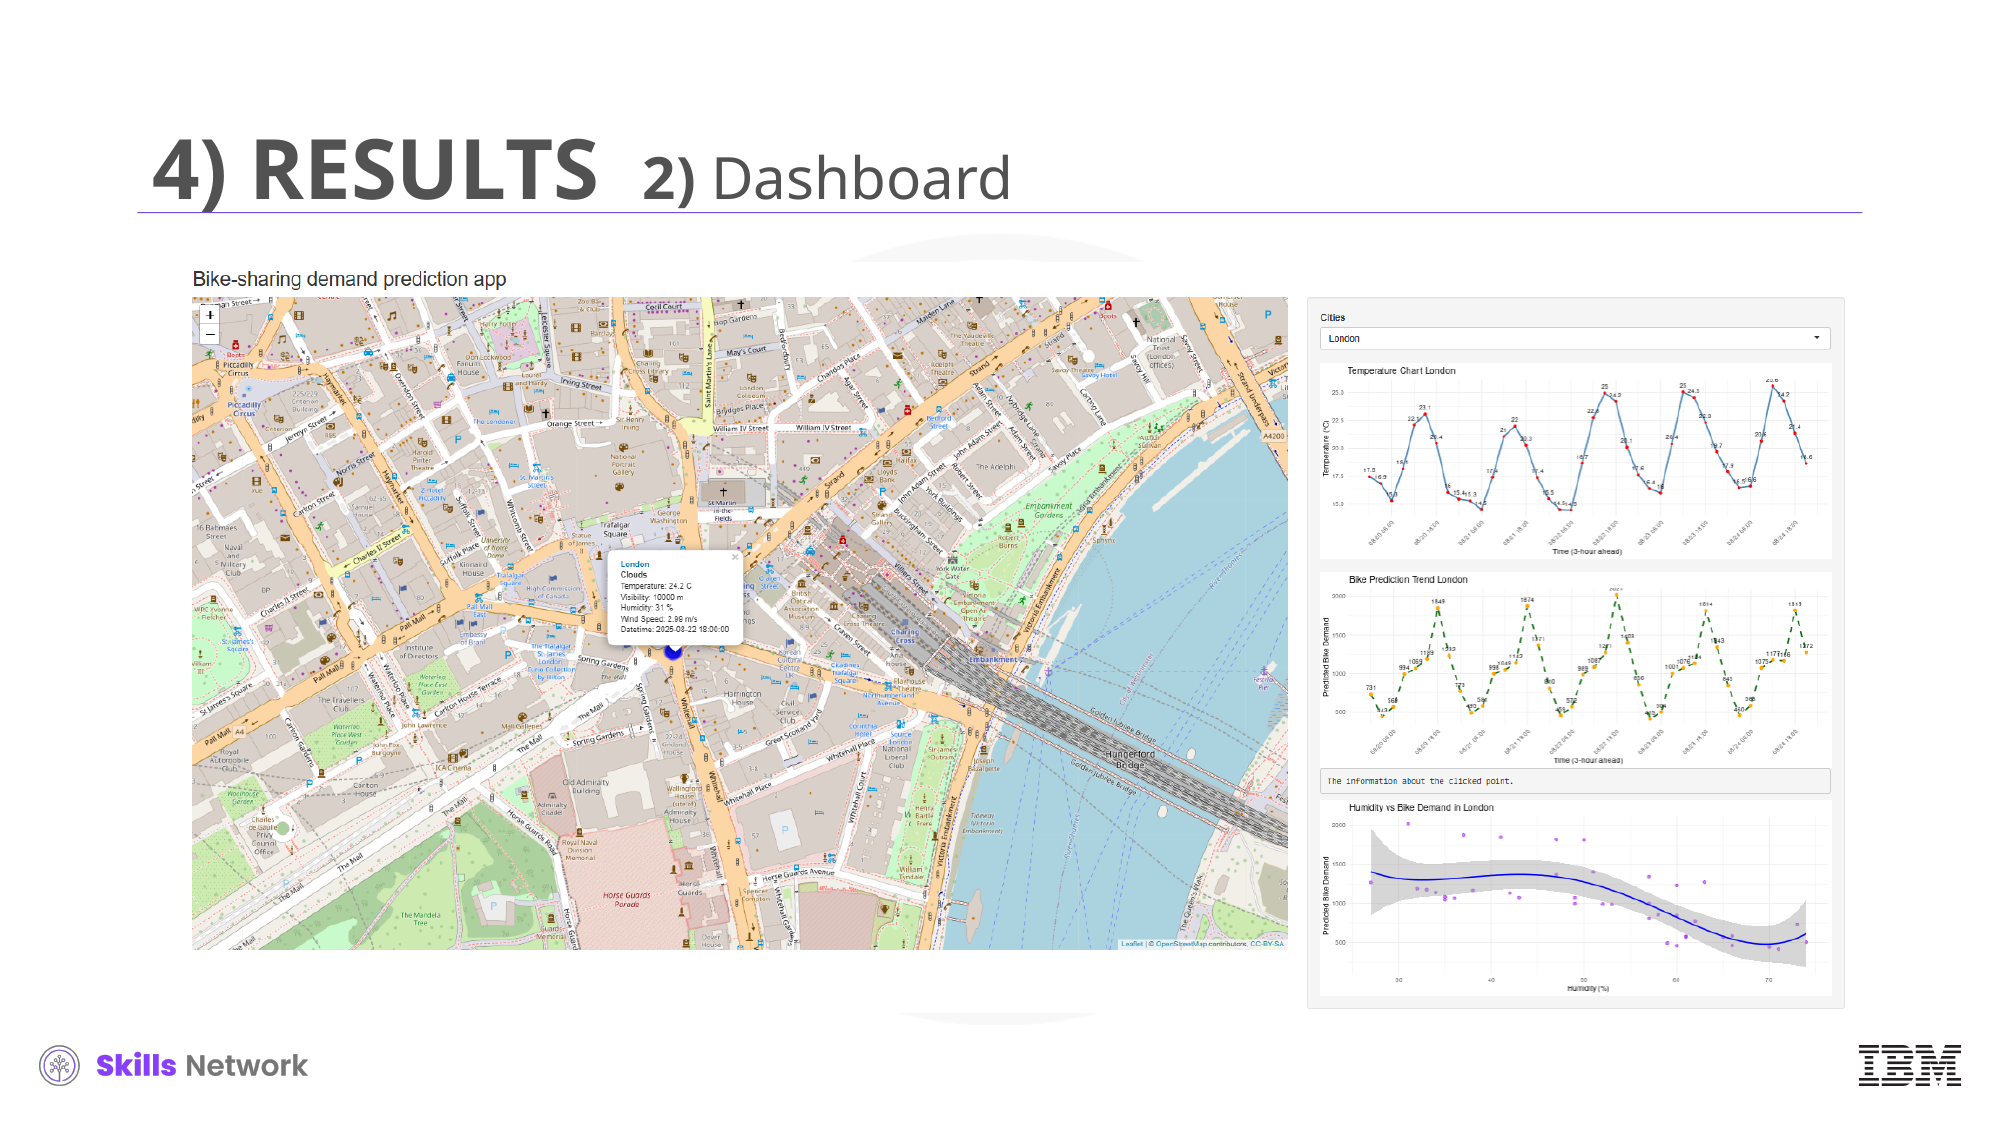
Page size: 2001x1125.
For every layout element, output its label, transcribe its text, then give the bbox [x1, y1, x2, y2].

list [185, 262, 1853, 1013]
picture [1859, 1045, 1961, 1086]
title 4) RESULTS 2) Dashboard [137, 59, 1863, 278]
picture [39, 1045, 308, 1086]
text_box [171, 299, 1331, 1014]
